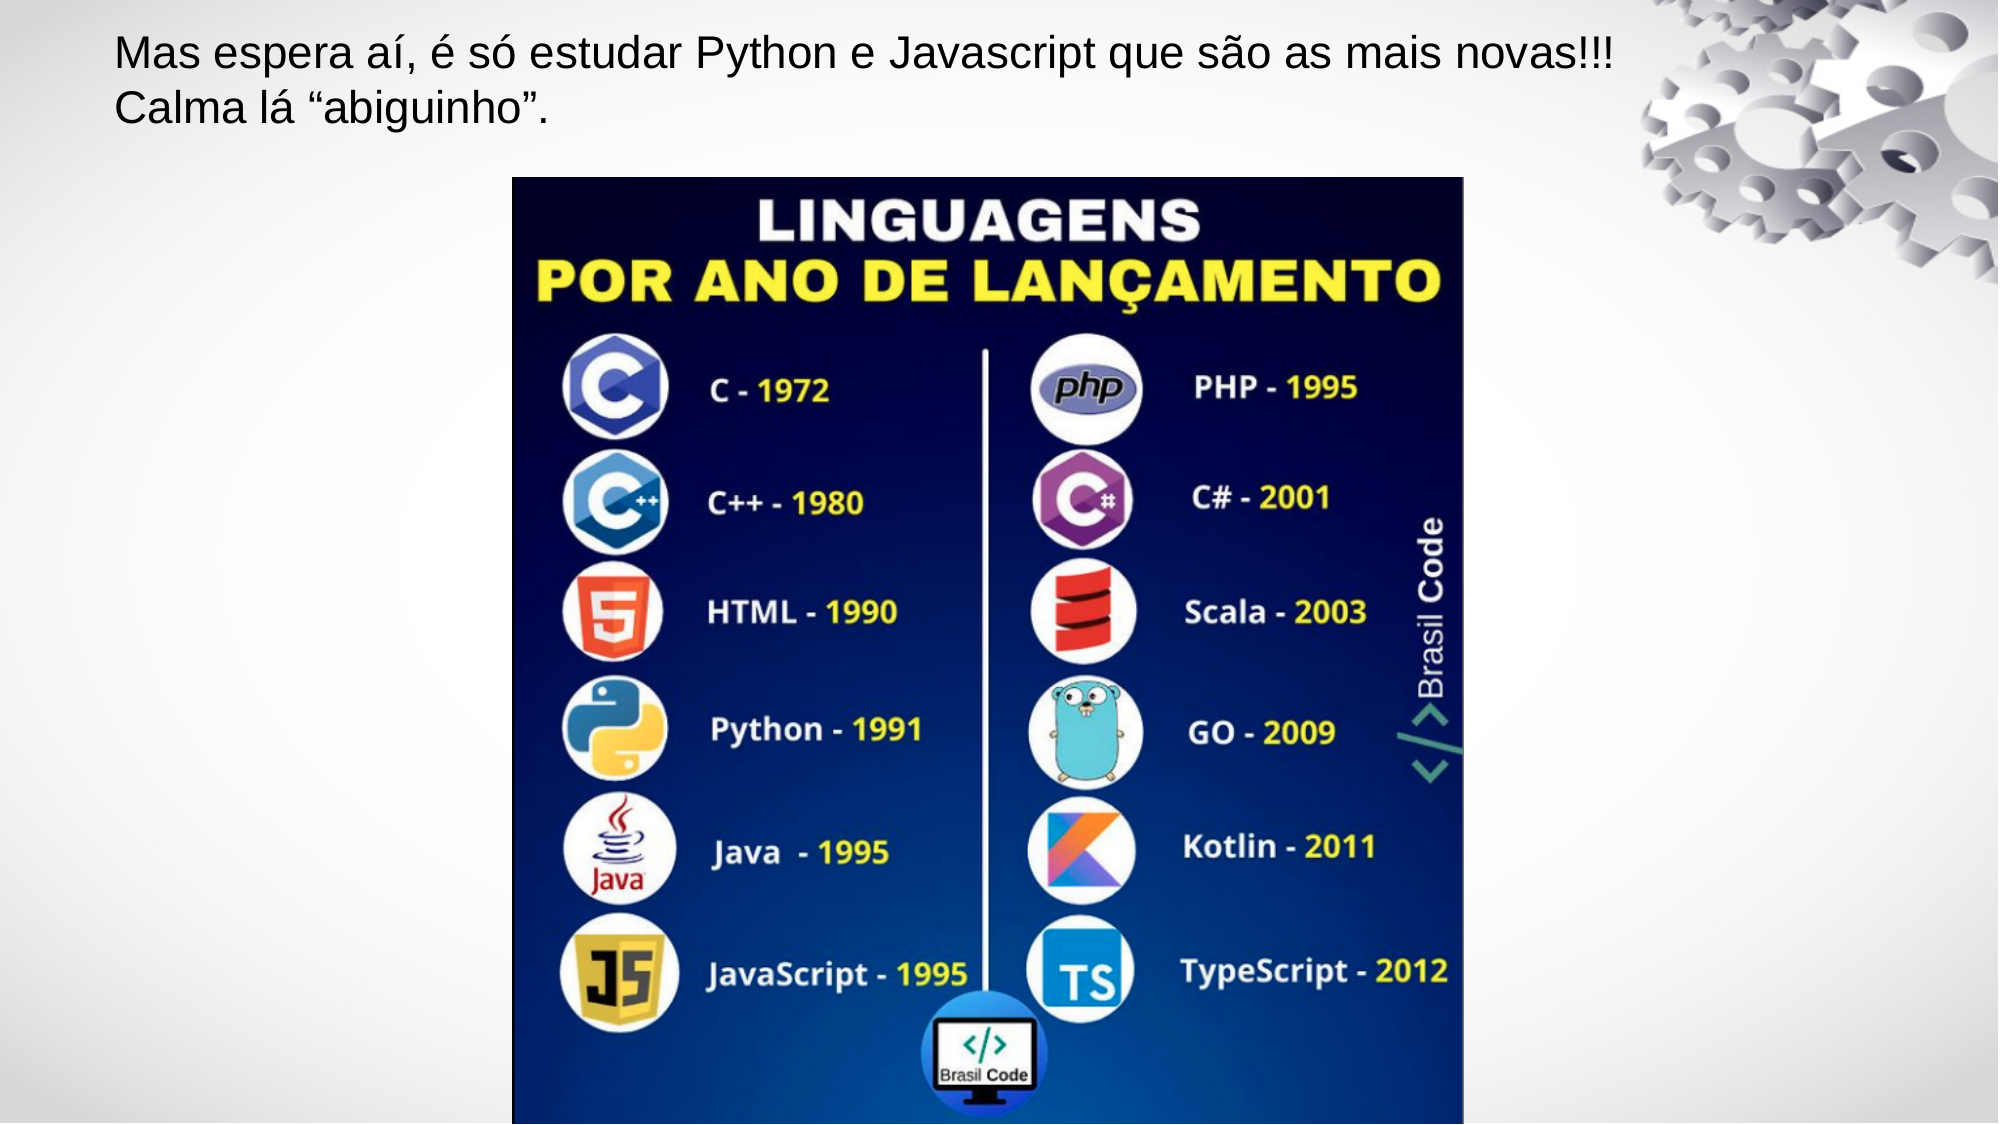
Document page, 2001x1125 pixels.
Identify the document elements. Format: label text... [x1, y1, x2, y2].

picture [0, 0, 1998, 1125]
text_box Mas espera aí, é só estudar Python e Javascript que são as mais novas!!! Calma lá “abiguinho”. [99, 31, 1898, 125]
